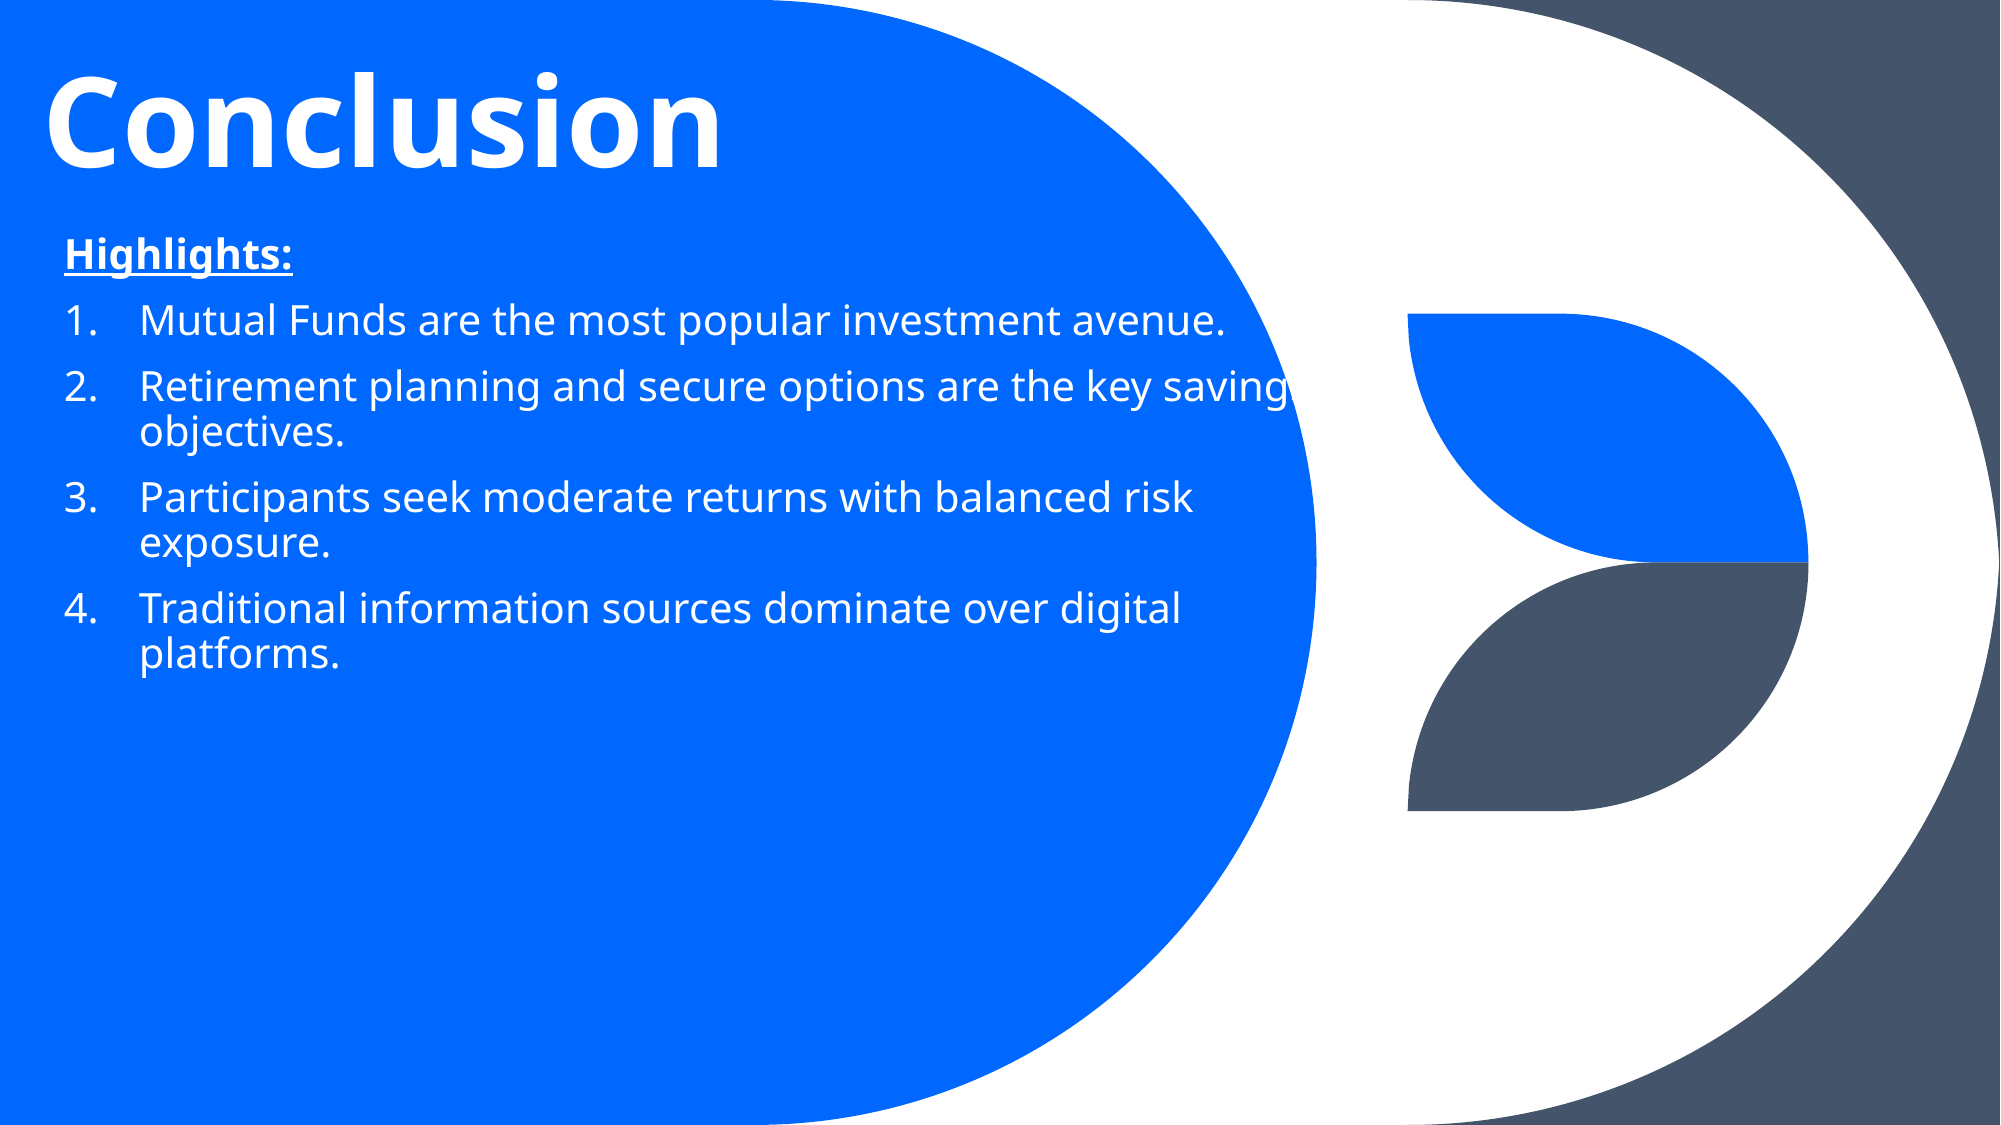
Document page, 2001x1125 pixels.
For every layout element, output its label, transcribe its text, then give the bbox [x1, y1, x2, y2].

title Conclusion [27, 62, 1053, 192]
subtitle Highlights: Mutual Funds are the most popular investment avenue. Retirement planning and secure options are the key savings objectives. Participants seek moderate returns with balanced risk exposure. Traditional information sources dominate over digital platforms. [49, 248, 1335, 755]
